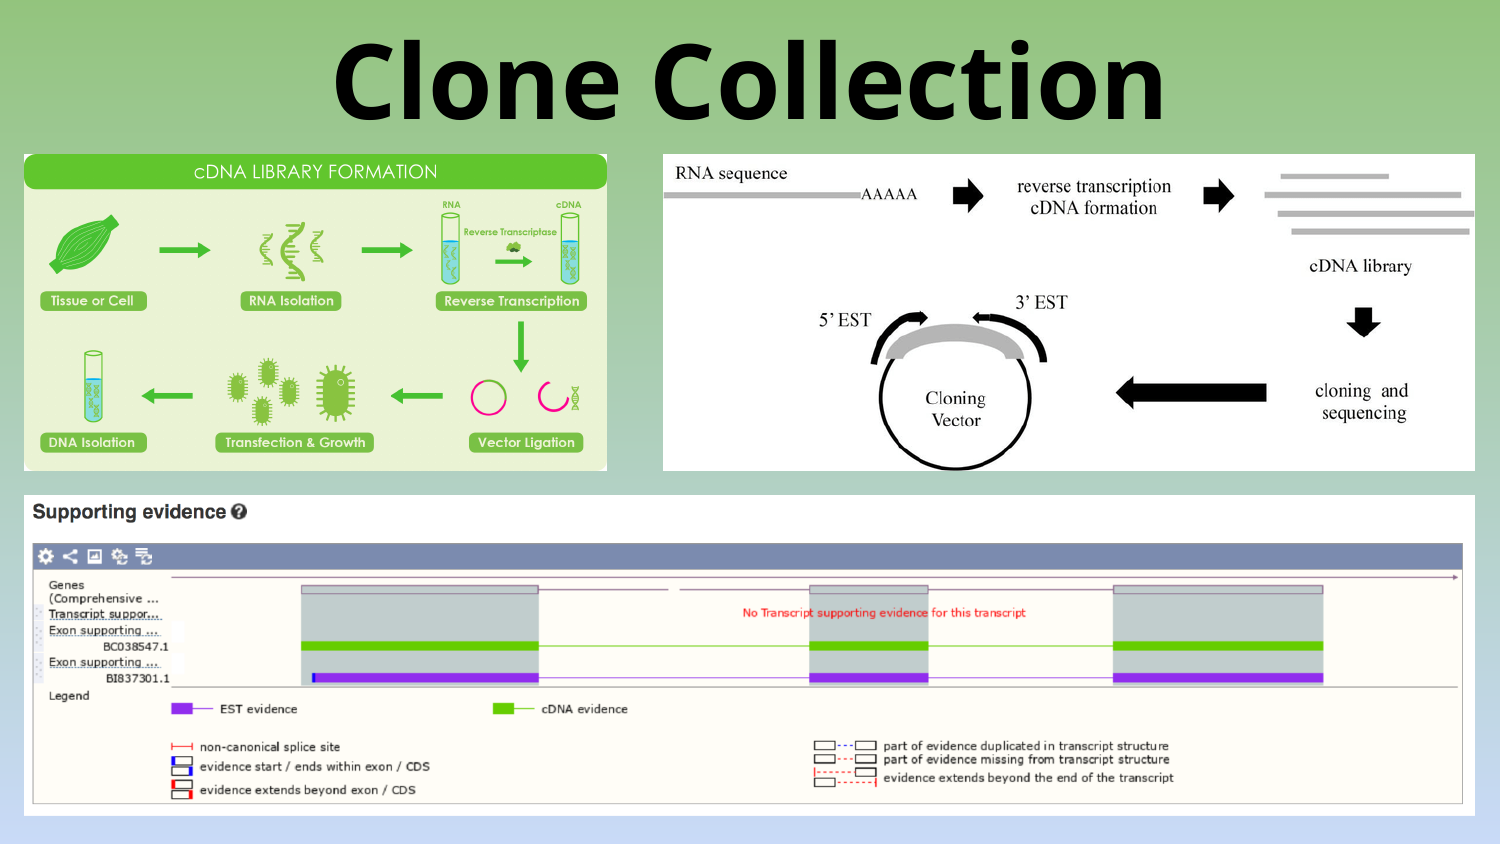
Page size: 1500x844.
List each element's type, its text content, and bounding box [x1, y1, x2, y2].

picture [24, 154, 608, 472]
picture [24, 495, 1476, 816]
picture [663, 154, 1476, 472]
text_box Clone Collection [0, 0, 1500, 130]
